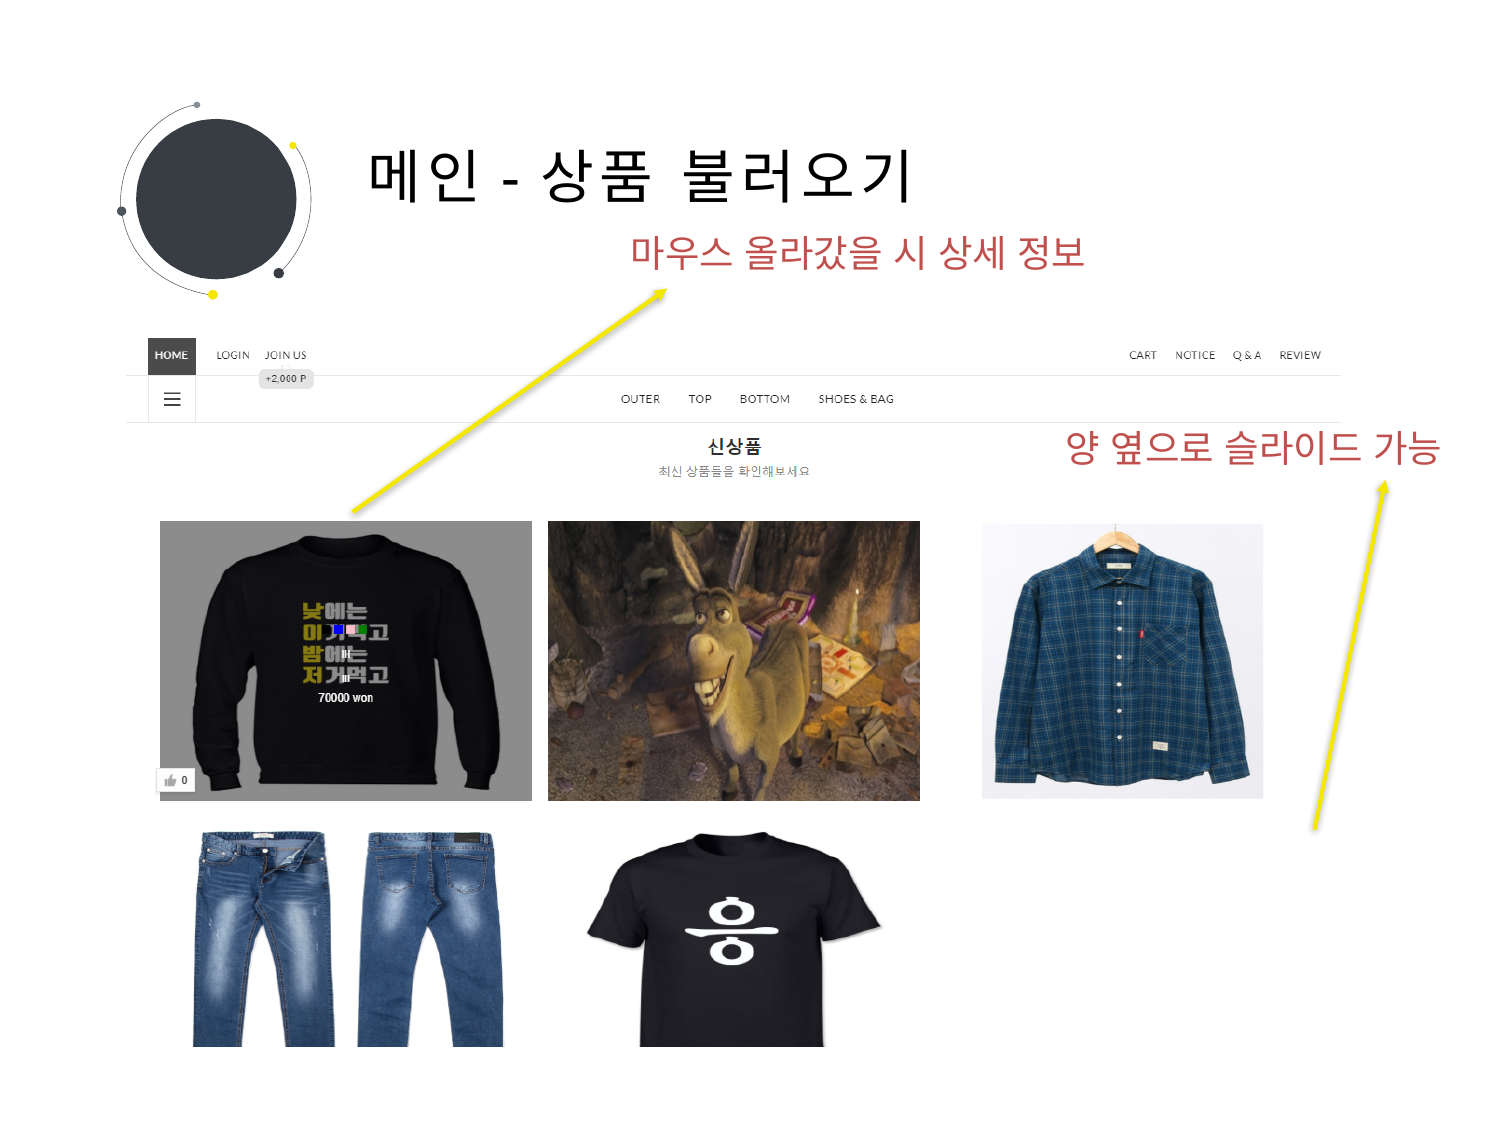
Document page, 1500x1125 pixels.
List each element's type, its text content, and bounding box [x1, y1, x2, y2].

text_box 메인-상품 불러오기 [352, 132, 1189, 218]
text_box 양 옆으로 슬라이드 가능 [1344, 417, 1500, 477]
picture [125, 337, 1341, 1048]
text_box [115, 340, 1402, 1096]
text_box [302, 157, 311, 242]
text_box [1314, 479, 1386, 830]
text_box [352, 288, 668, 513]
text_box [116, 101, 297, 310]
text_box 마우스 올라갔을 시 상세 정보 [616, 222, 1183, 283]
